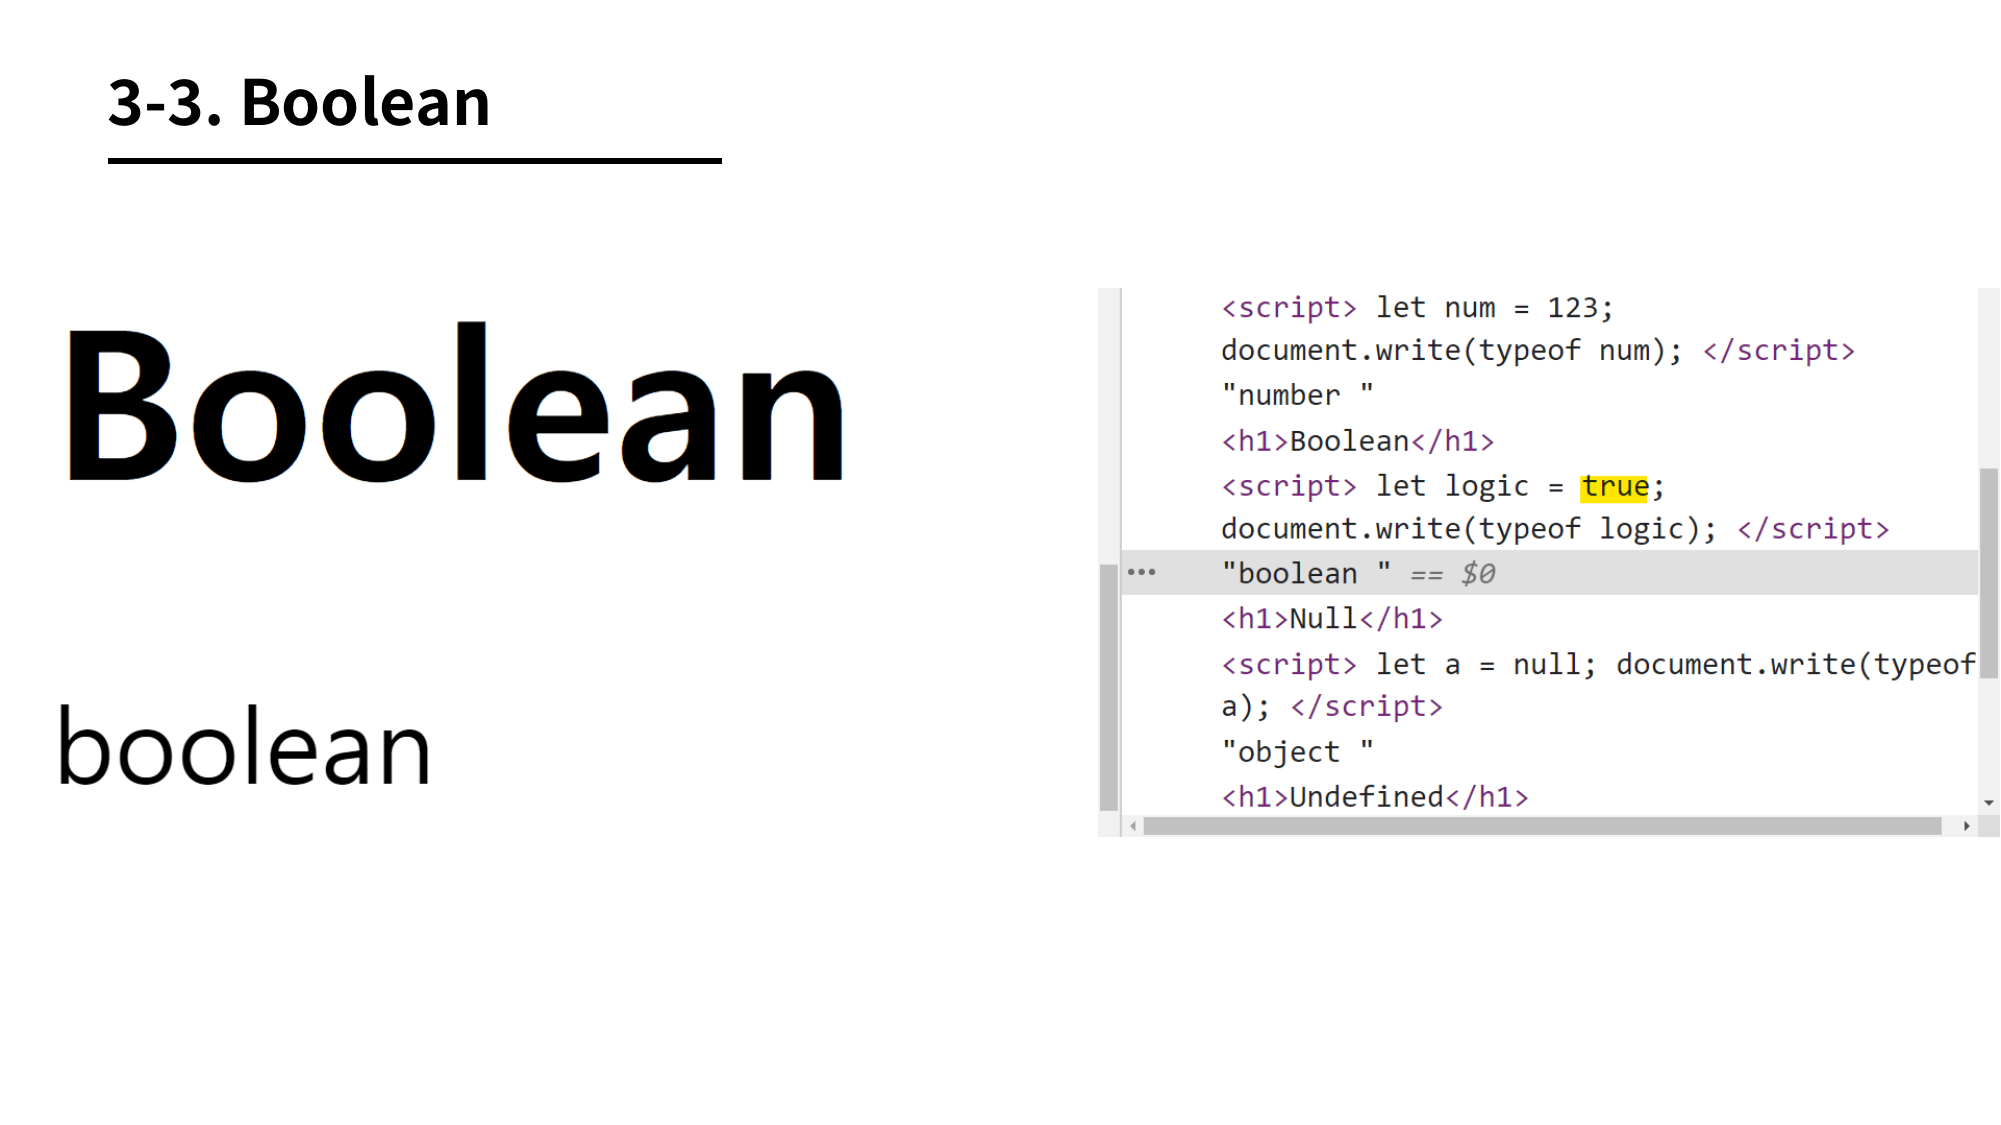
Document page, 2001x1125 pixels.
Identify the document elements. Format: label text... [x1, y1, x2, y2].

text_box 3-3. Boolean [92, 55, 508, 146]
picture [0, 287, 2000, 837]
